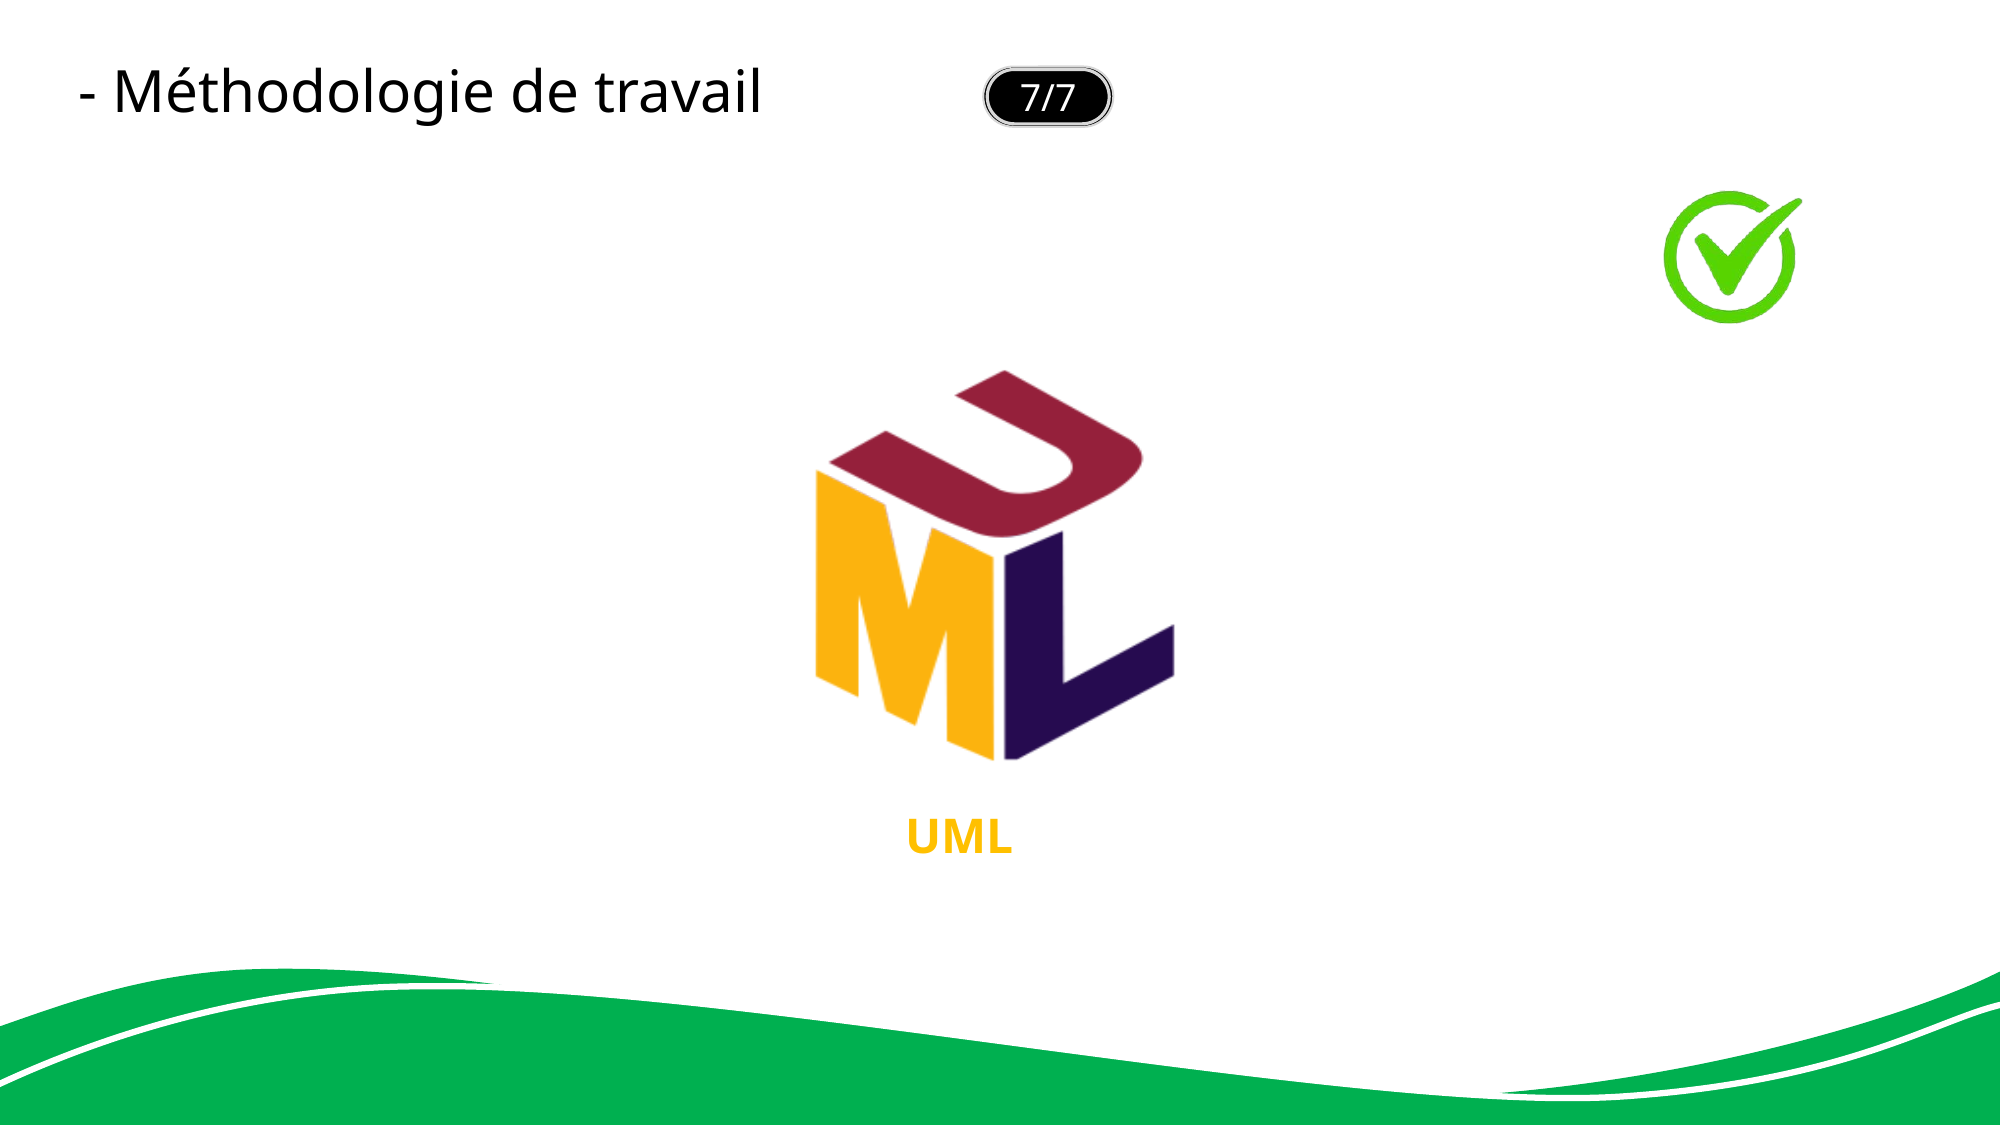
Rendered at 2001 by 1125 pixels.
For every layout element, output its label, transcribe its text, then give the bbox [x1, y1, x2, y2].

picture [751, 346, 1242, 782]
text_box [0, 968, 2000, 1125]
text_box UML [890, 798, 1060, 871]
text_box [1018, 31, 1079, 162]
text_box [630, 811, 1297, 872]
text_box - Méthodologie de travail [64, 60, 920, 131]
picture [1619, 143, 1846, 371]
